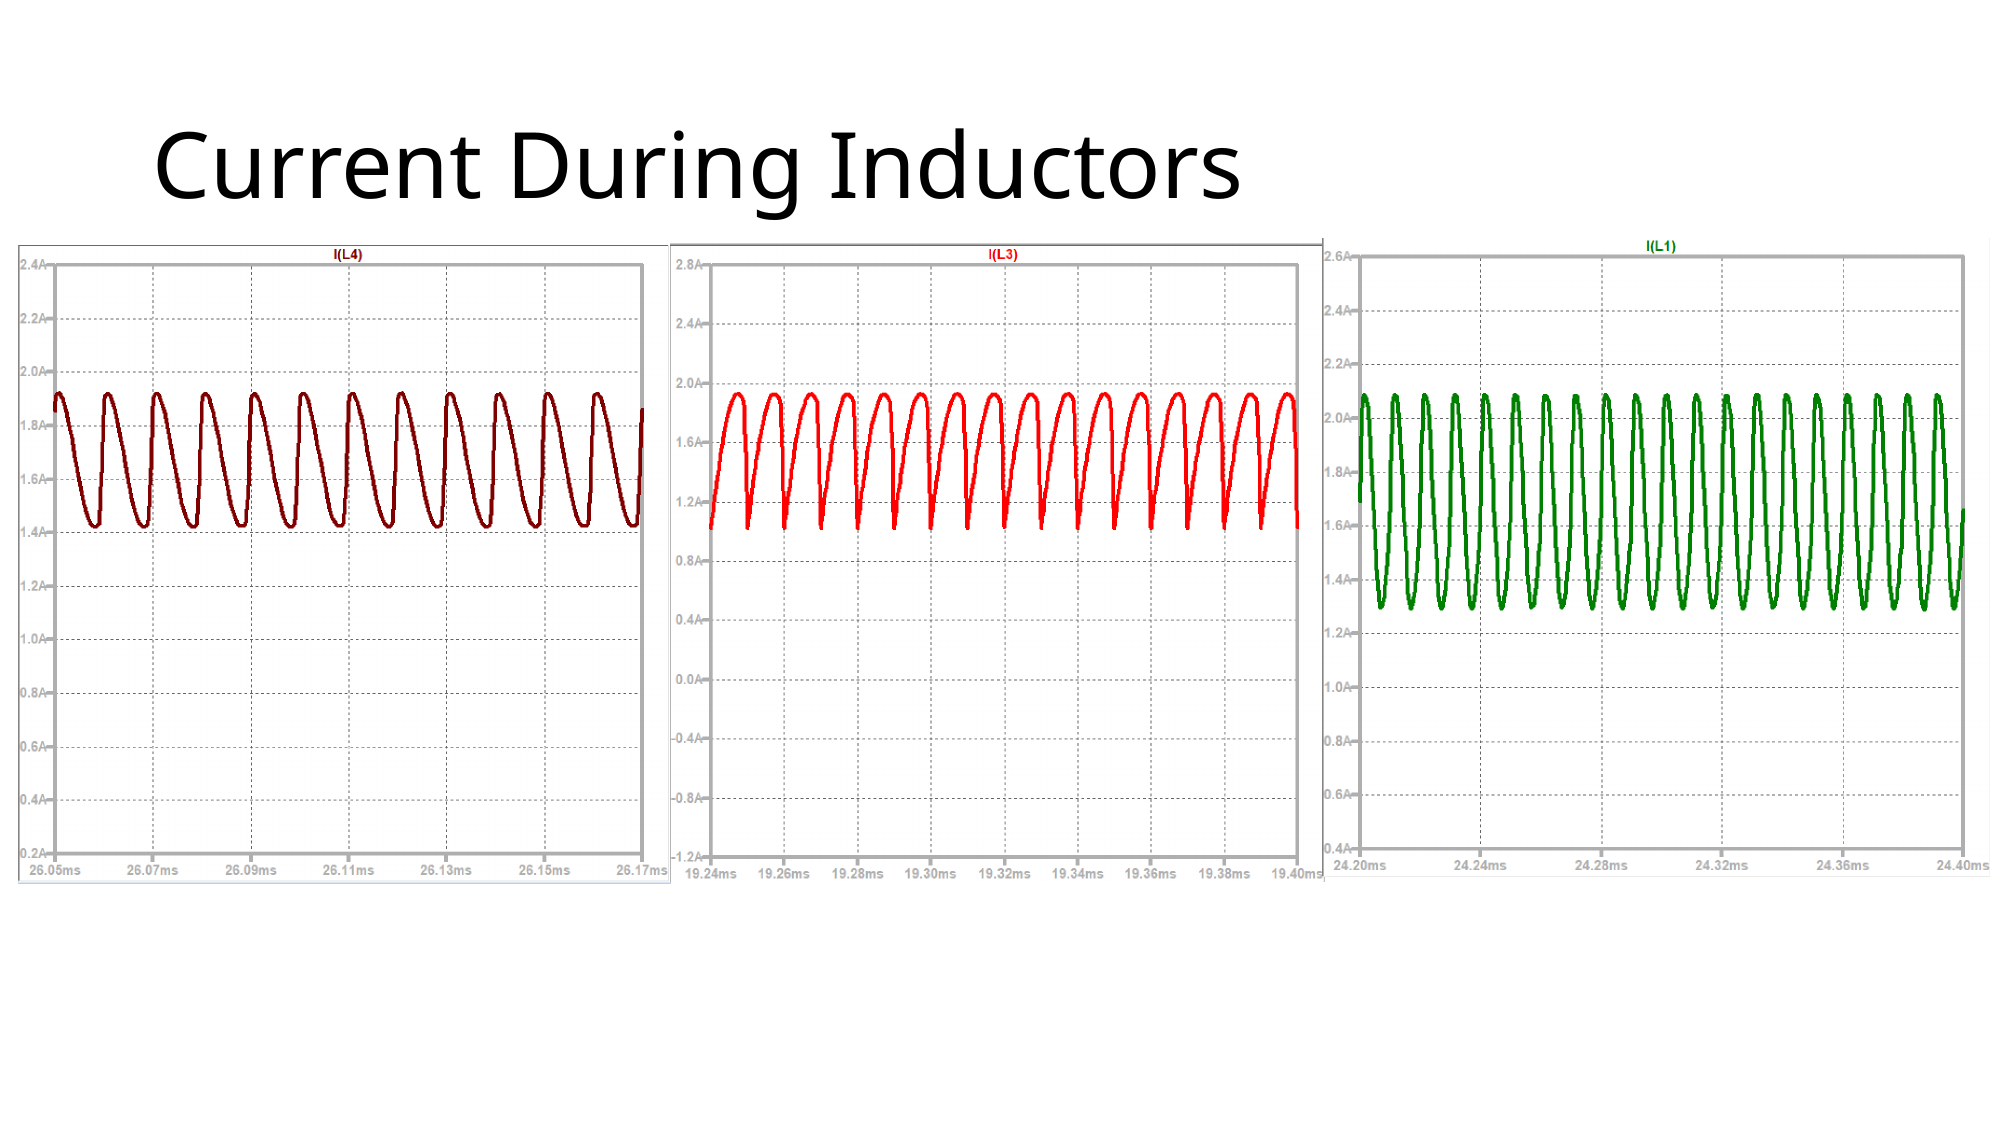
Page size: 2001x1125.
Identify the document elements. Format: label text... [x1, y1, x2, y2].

picture [18, 238, 1990, 884]
title Current During Inductors [137, 59, 1863, 245]
